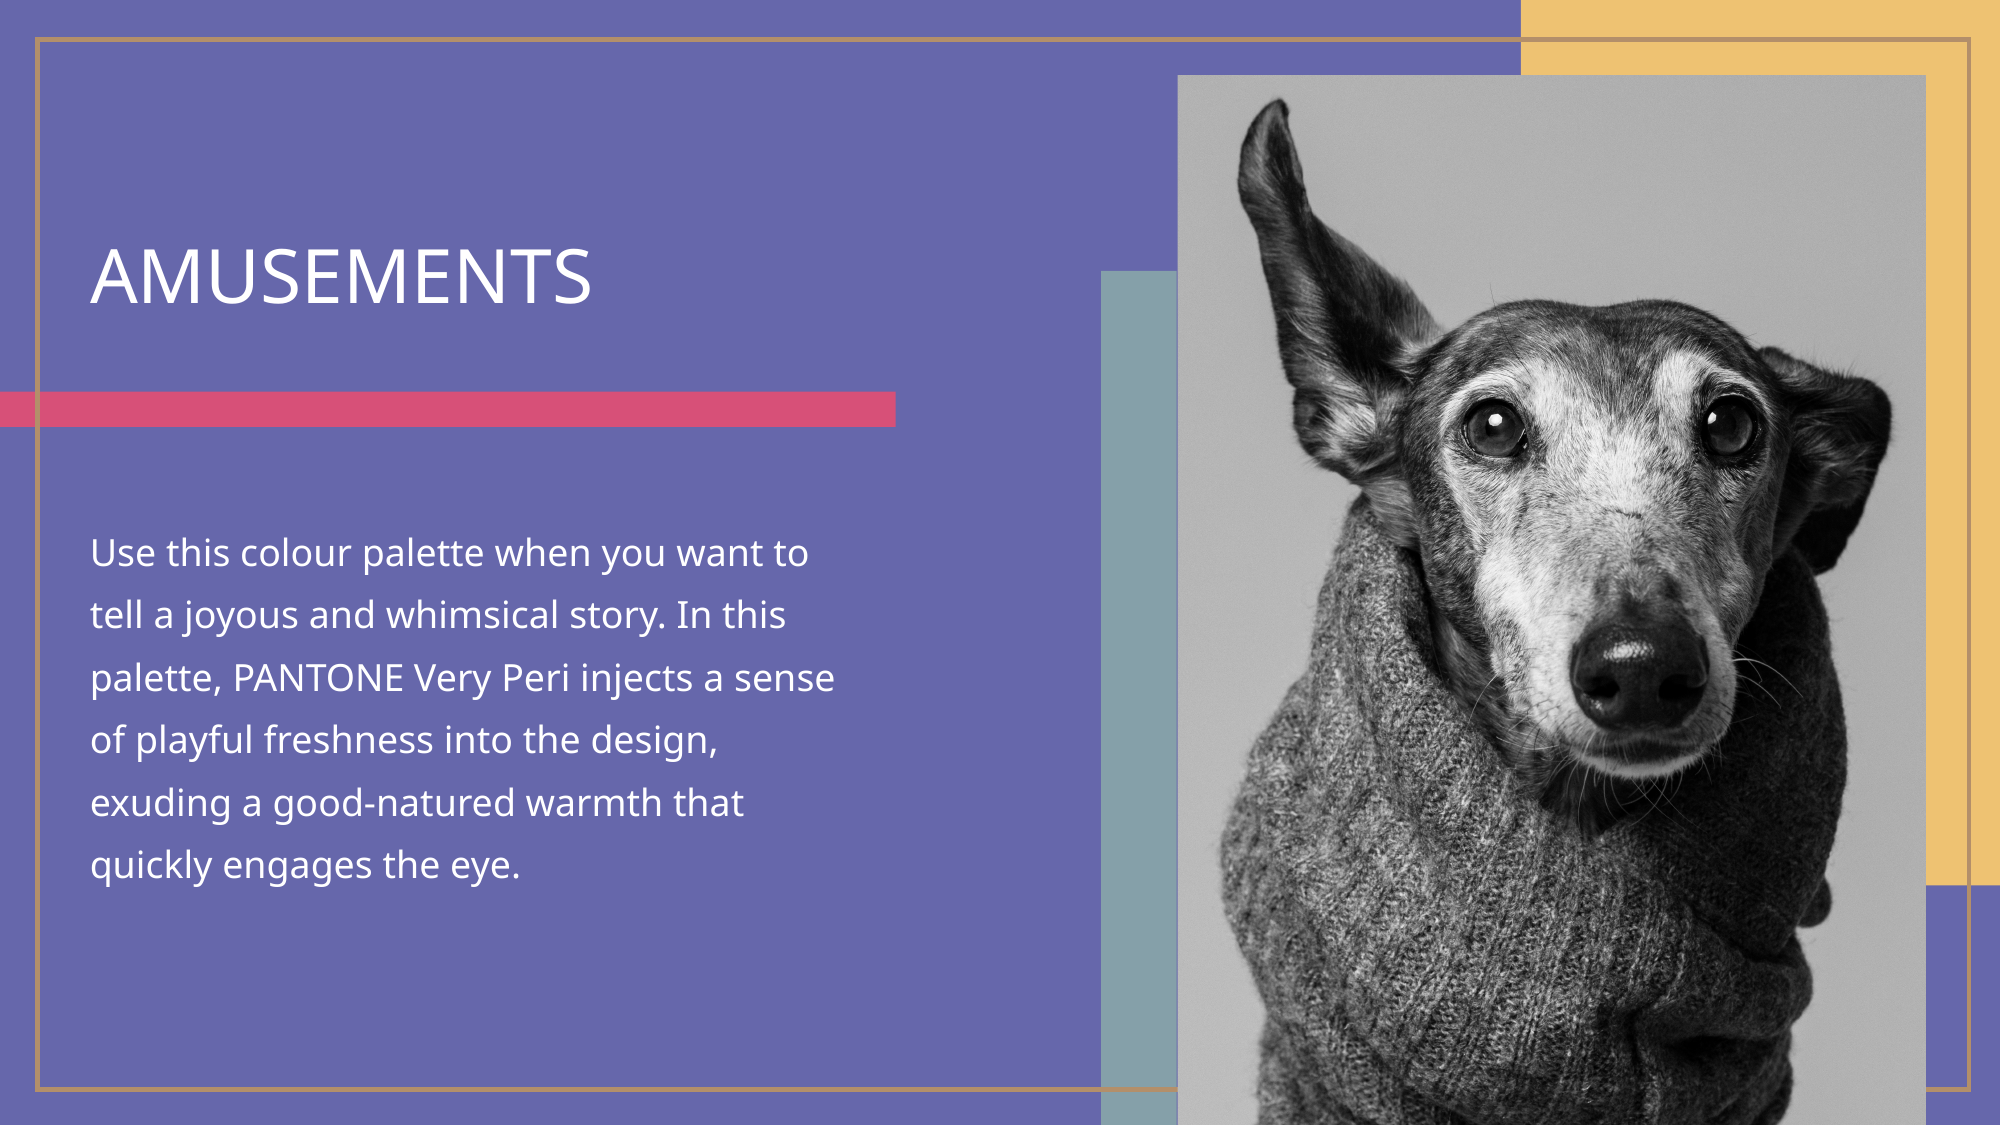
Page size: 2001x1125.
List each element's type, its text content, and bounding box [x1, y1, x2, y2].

list Use this colour palette when you want to tell a joyous and whimsical story. In this palette, PANTONE Very Peri injects a sense of playful freshness into the design, exuding a good-natured warmth that quickly engages the eye. [75, 503, 887, 975]
picture [1177, 74, 1926, 1125]
title AMUSEMENTS [75, 149, 995, 408]
